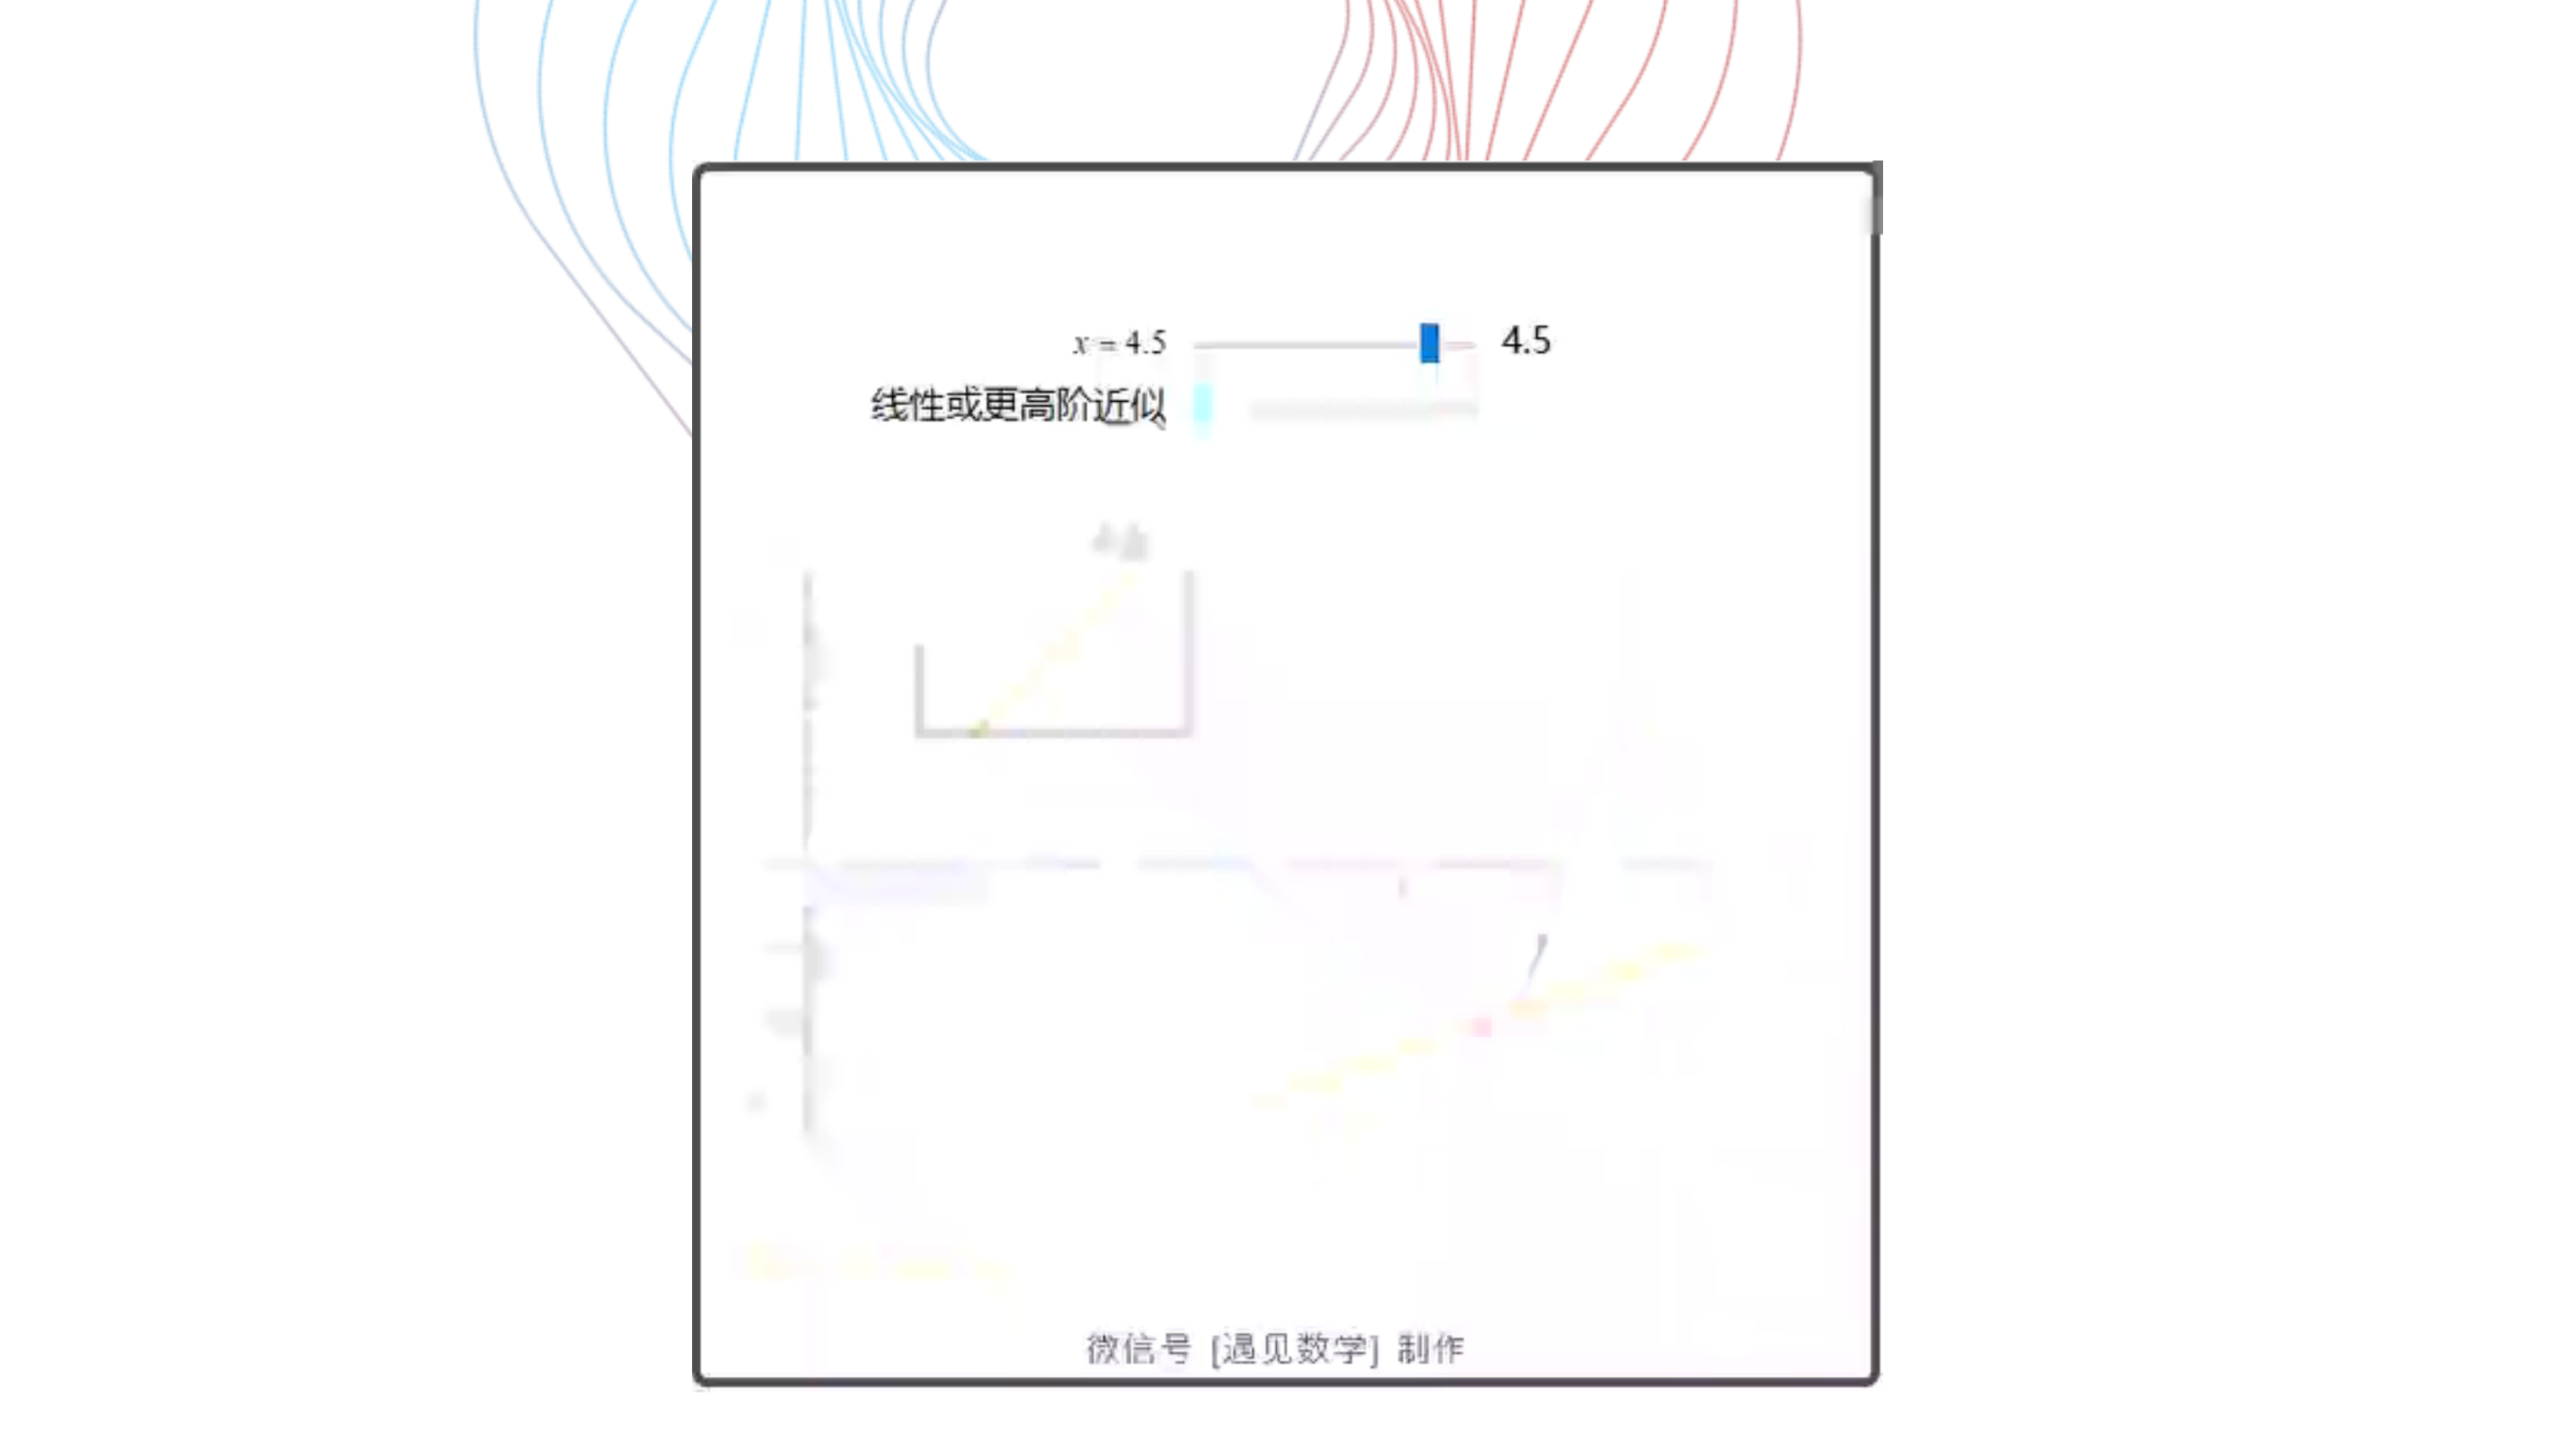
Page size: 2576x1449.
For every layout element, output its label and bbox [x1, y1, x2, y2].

picture [330, 0, 1947, 828]
text_box [691, 160, 1884, 1393]
